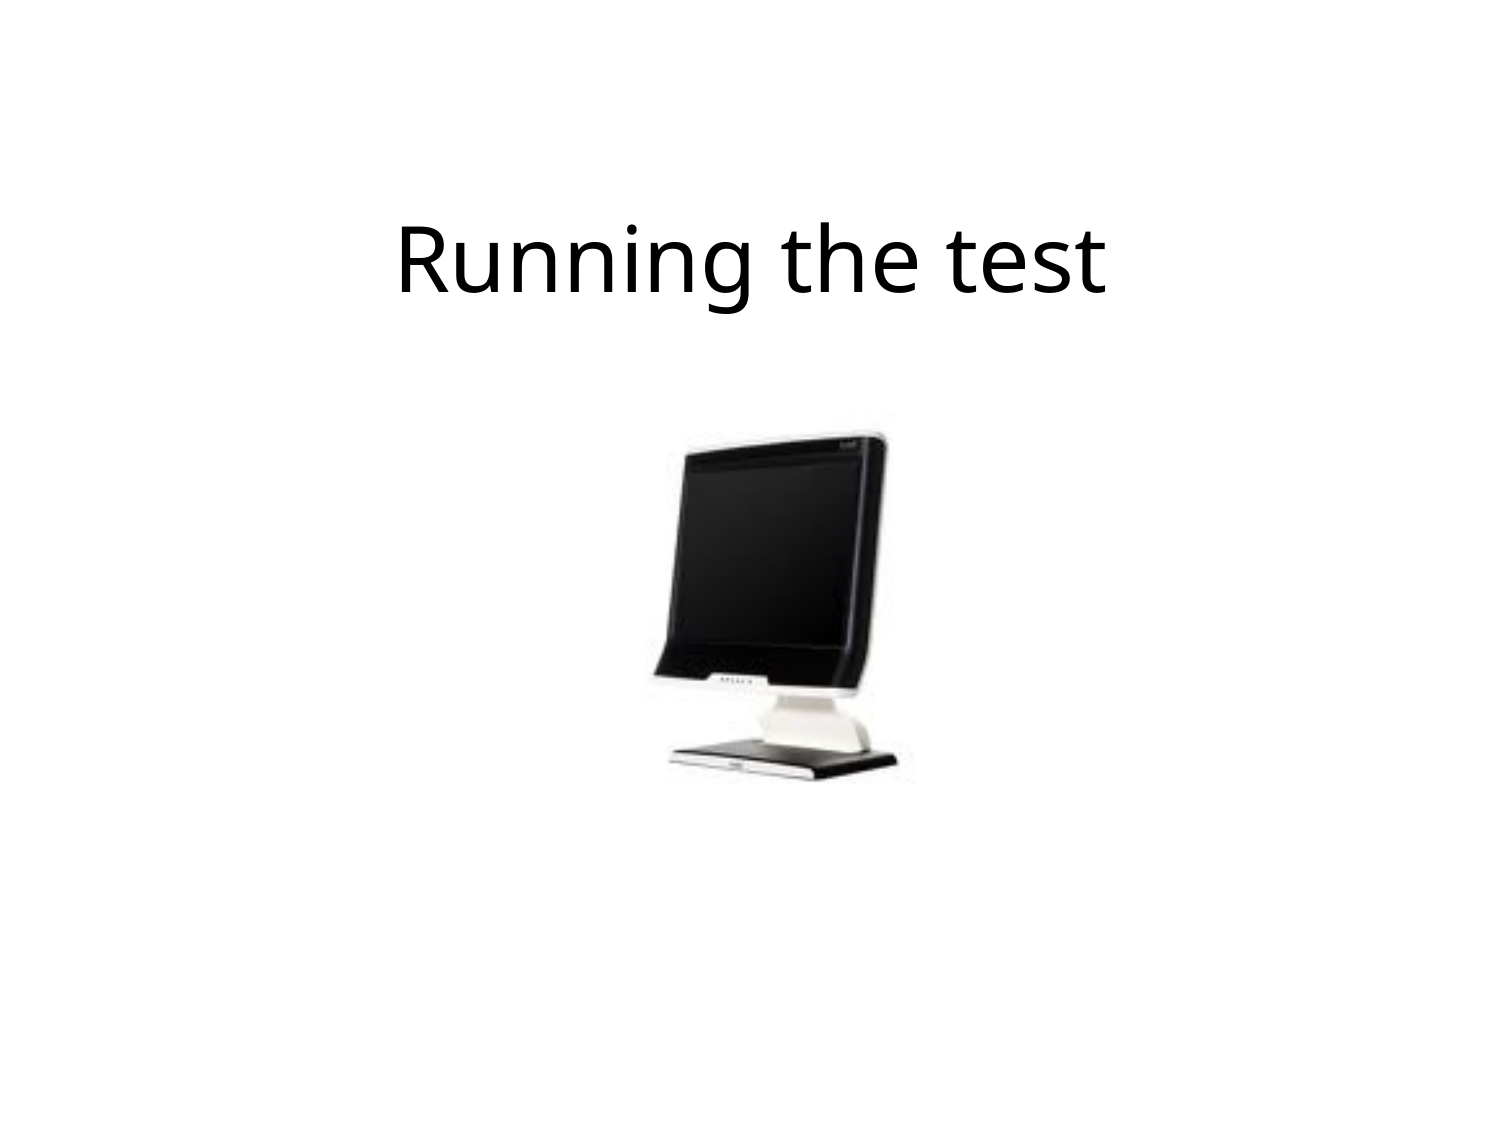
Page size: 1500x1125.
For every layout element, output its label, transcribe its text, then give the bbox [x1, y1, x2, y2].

title Running the test [87, 162, 1438, 350]
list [337, 412, 1215, 795]
